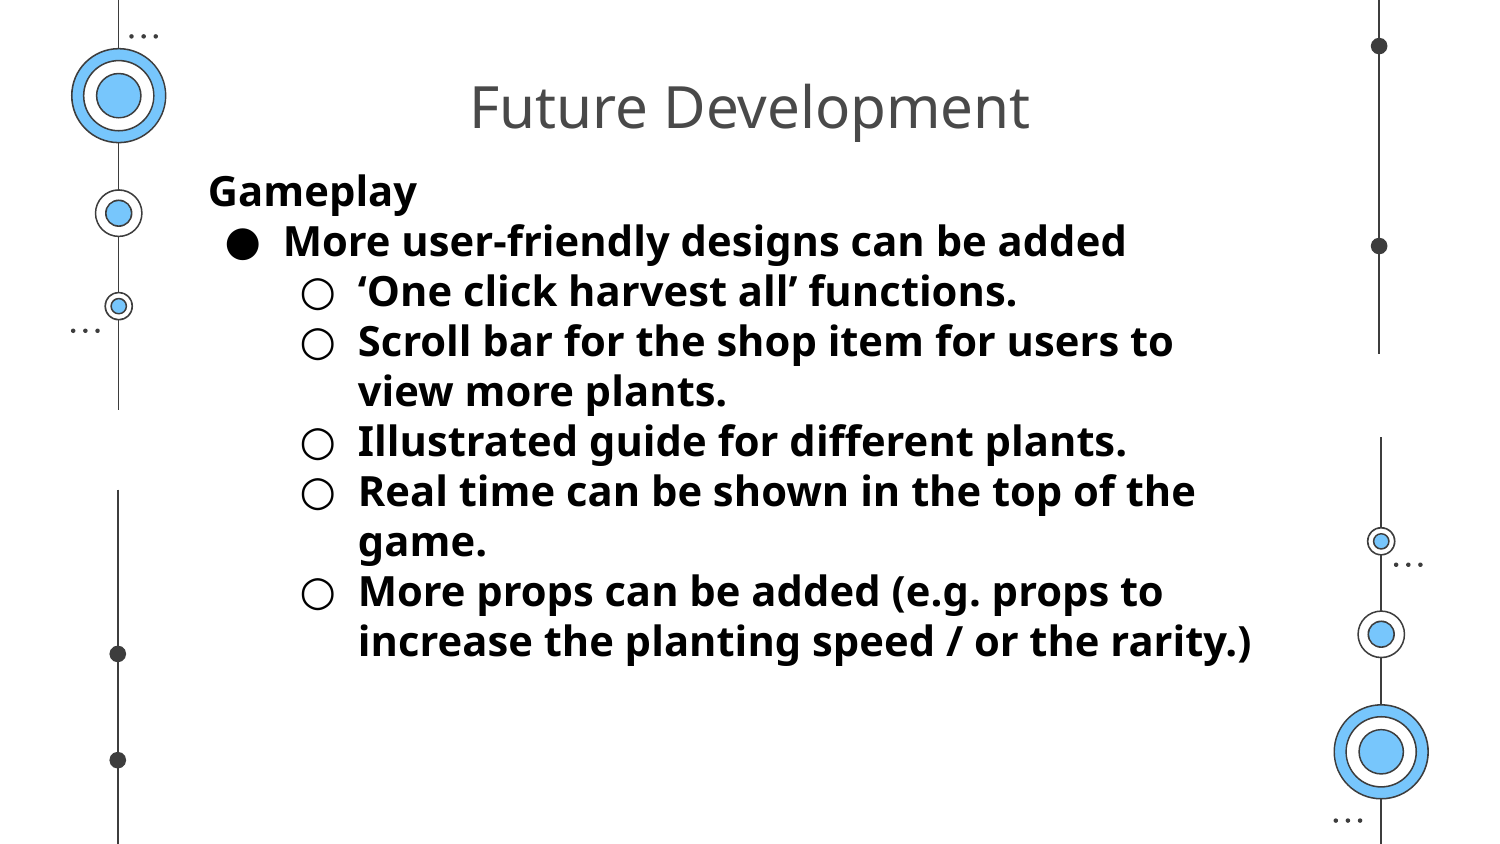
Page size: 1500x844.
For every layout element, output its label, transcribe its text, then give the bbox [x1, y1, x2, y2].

title Future Development [299, 55, 1201, 149]
text_box Gameplay More user-friendly designs can be added ‘One click harvest all’ functions. Scroll bar for the shop item for users to view more plants. Illustrated guide for different plants. Real time can be shown in the top of the game. More props can be added (e.g. props to increase the planting speed / or the rarity.) [192, 149, 1285, 680]
